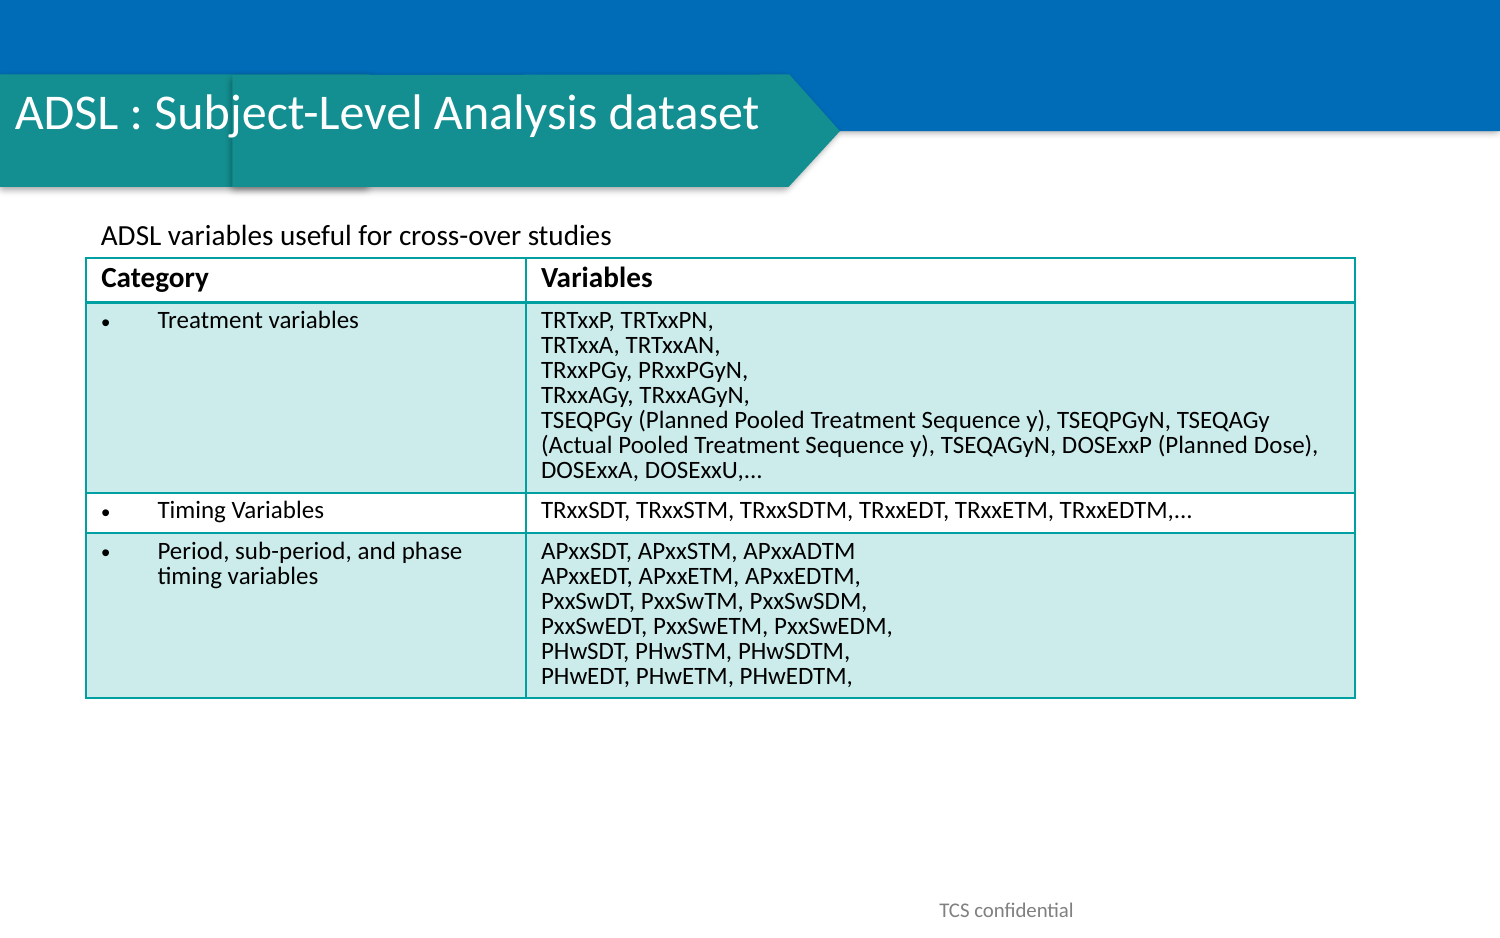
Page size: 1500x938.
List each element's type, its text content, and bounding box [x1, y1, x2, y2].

table_cell Period, sub-period, and phase timing variables [87, 534, 525, 697]
list TCS confidential [775, 891, 1238, 927]
table_cell Timing Variables [87, 494, 525, 532]
table_cell TRTxxP, TRTxxPN, TRTxxA, TRTxxAN, TRxxPGy, PRxxPGyN, TRxxAGy, TRxxAGyN, TSEQPGy (Planned Pooled Treatment Sequence y), TSEQPGyN, TSEQAGy (Actual Pooled Treatment Sequence y), TSEQAGyN, DOSExxP (Planned Dose), DOSExxA, DOSExxU,... [527, 304, 1354, 492]
table_header Variables [527, 259, 1354, 301]
text_box ADSL variables useful for cross-over studies [86, 191, 1050, 257]
table_cell APxxSDT, APxxSTM, APxxADTM APxxEDT, APxxETM, APxxEDTM, PxxSwDT, PxxSwTM, PxxSwSDM, PxxSwEDT, PxxSwETM, PxxSwEDM, PHwSDT, PHwSTM, PHwSDTM, PHwEDT, PHwETM, PHwEDTM, [527, 534, 1354, 697]
table_cell TRxxSDT, TRxxSTM, TRxxSDTM, TRxxEDT, TRxxETM, TRxxEDTM,... [527, 494, 1354, 532]
table_cell Treatment variables [87, 304, 525, 492]
title ADSL : Subject-Level Analysis dataset [0, 71, 1256, 160]
table_header Category [87, 259, 525, 301]
